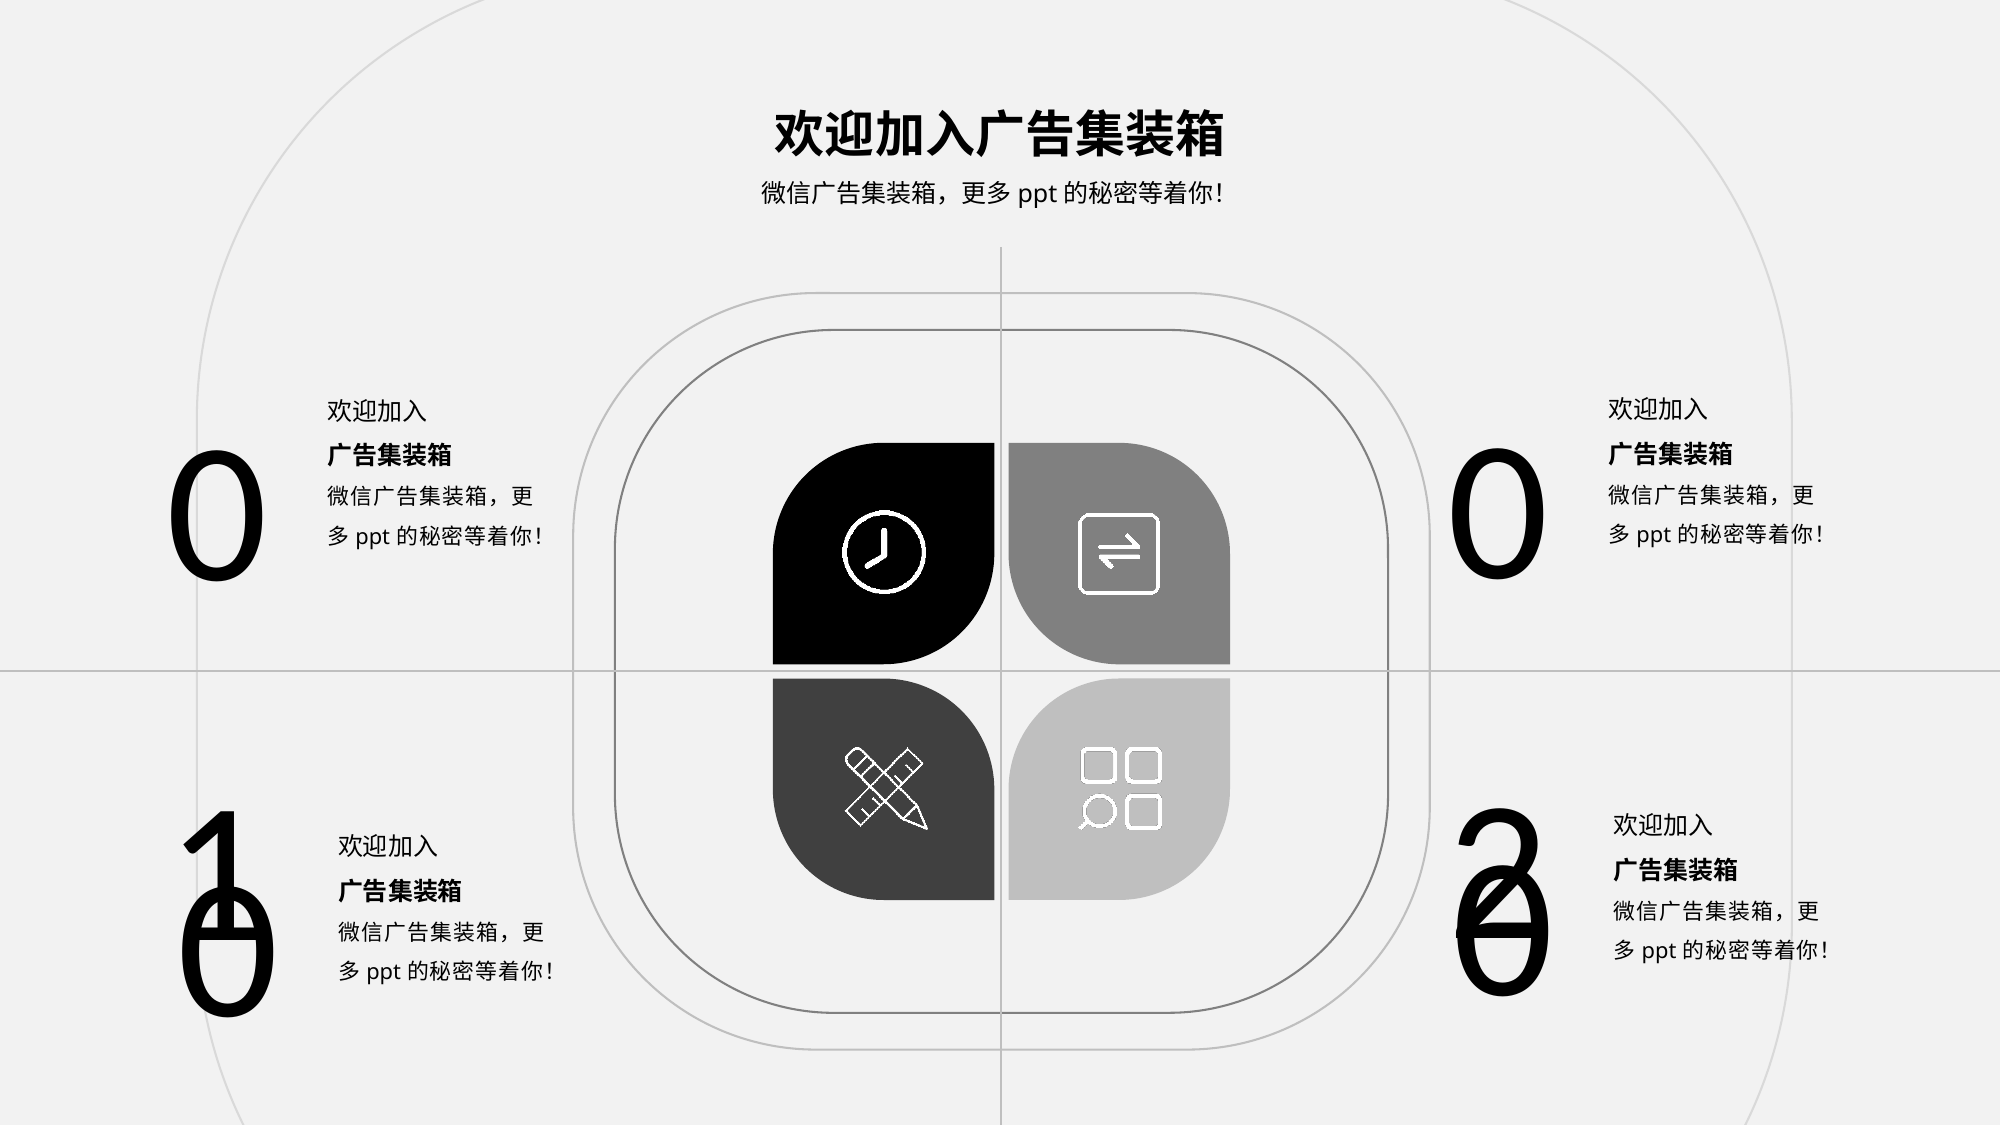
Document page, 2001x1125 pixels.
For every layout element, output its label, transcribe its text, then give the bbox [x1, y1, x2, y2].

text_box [1008, 678, 1230, 900]
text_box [1008, 442, 1230, 665]
text_box 欢迎加入广告集装箱 微信广告集装箱，更多ppt的秘密等着你！ [497, 65, 1503, 215]
text_box [227, 0, 1761, 670]
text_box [772, 678, 995, 900]
text_box [1002, 672, 1437, 1125]
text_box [1437, 671, 1835, 1125]
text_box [151, 253, 549, 670]
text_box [772, 442, 995, 665]
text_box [162, 689, 560, 1125]
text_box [151, 671, 549, 996]
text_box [1432, 671, 1437, 994]
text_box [1432, 251, 1830, 670]
text_box [549, 672, 1000, 1125]
